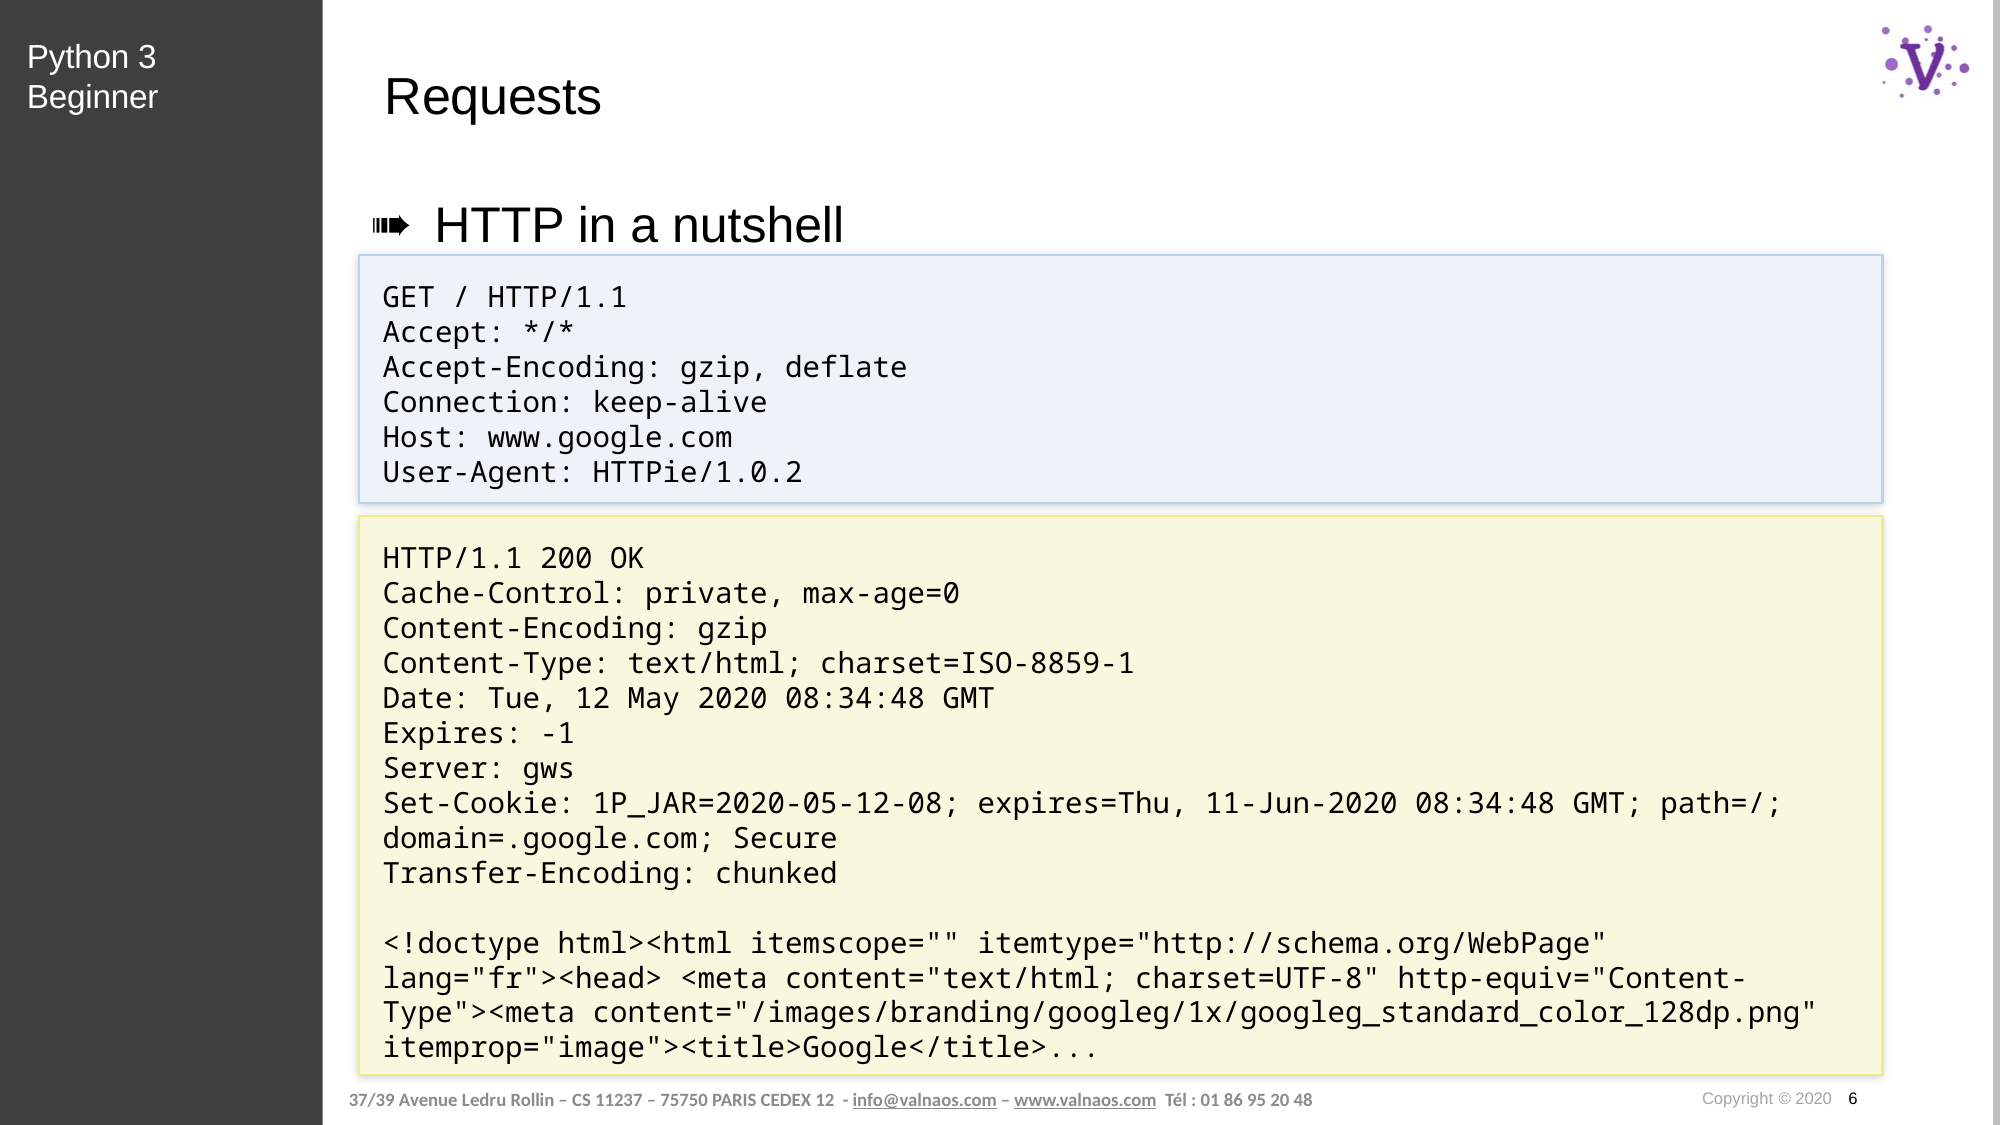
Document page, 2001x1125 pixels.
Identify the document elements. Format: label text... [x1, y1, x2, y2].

text_box HTTP/1.1 200 OK Cache-Control: private, max-age=0 Content-Encoding: gzip Content-Type: text/html; charset=ISO-8859-1 Date: Tue, 12 May 2020 08:34:48 GMT Expires: -1 Server: gws Set-Cookie: 1P_JAR=2020-05-12-08; expires=Thu, 11-Jun-2020 08:34:48 GMT; path=/; domain=.google.com; Secure Transfer-Encoding: chunked <!doctype html><html itemscope="" itemtype="http://schema.org/WebPage" lang="fr"><head> <meta content="text/html; charset=UTF-8" http-equiv="Content-Type"><meta content="/images/branding/googleg/1x/googleg_standard_color_128dp.png" itemprop="image"><title>Google</title>... [358, 515, 1883, 1075]
title Requests [128, 62, 1872, 162]
text_box Python 3 Beginner [24, 35, 297, 116]
slide_number Copyright © 2020 6 [1700, 1087, 1959, 1125]
text_box HTTP in a nutshell [98, 162, 1872, 253]
text_box GET / HTTP/1.1 Accept: */* Accept-Encoding: gzip, deflate Connection: keep-alive Host: www.google.com User-Agent: HTTPie/1.0.2 [358, 254, 1883, 504]
picture [1871, 18, 1979, 106]
